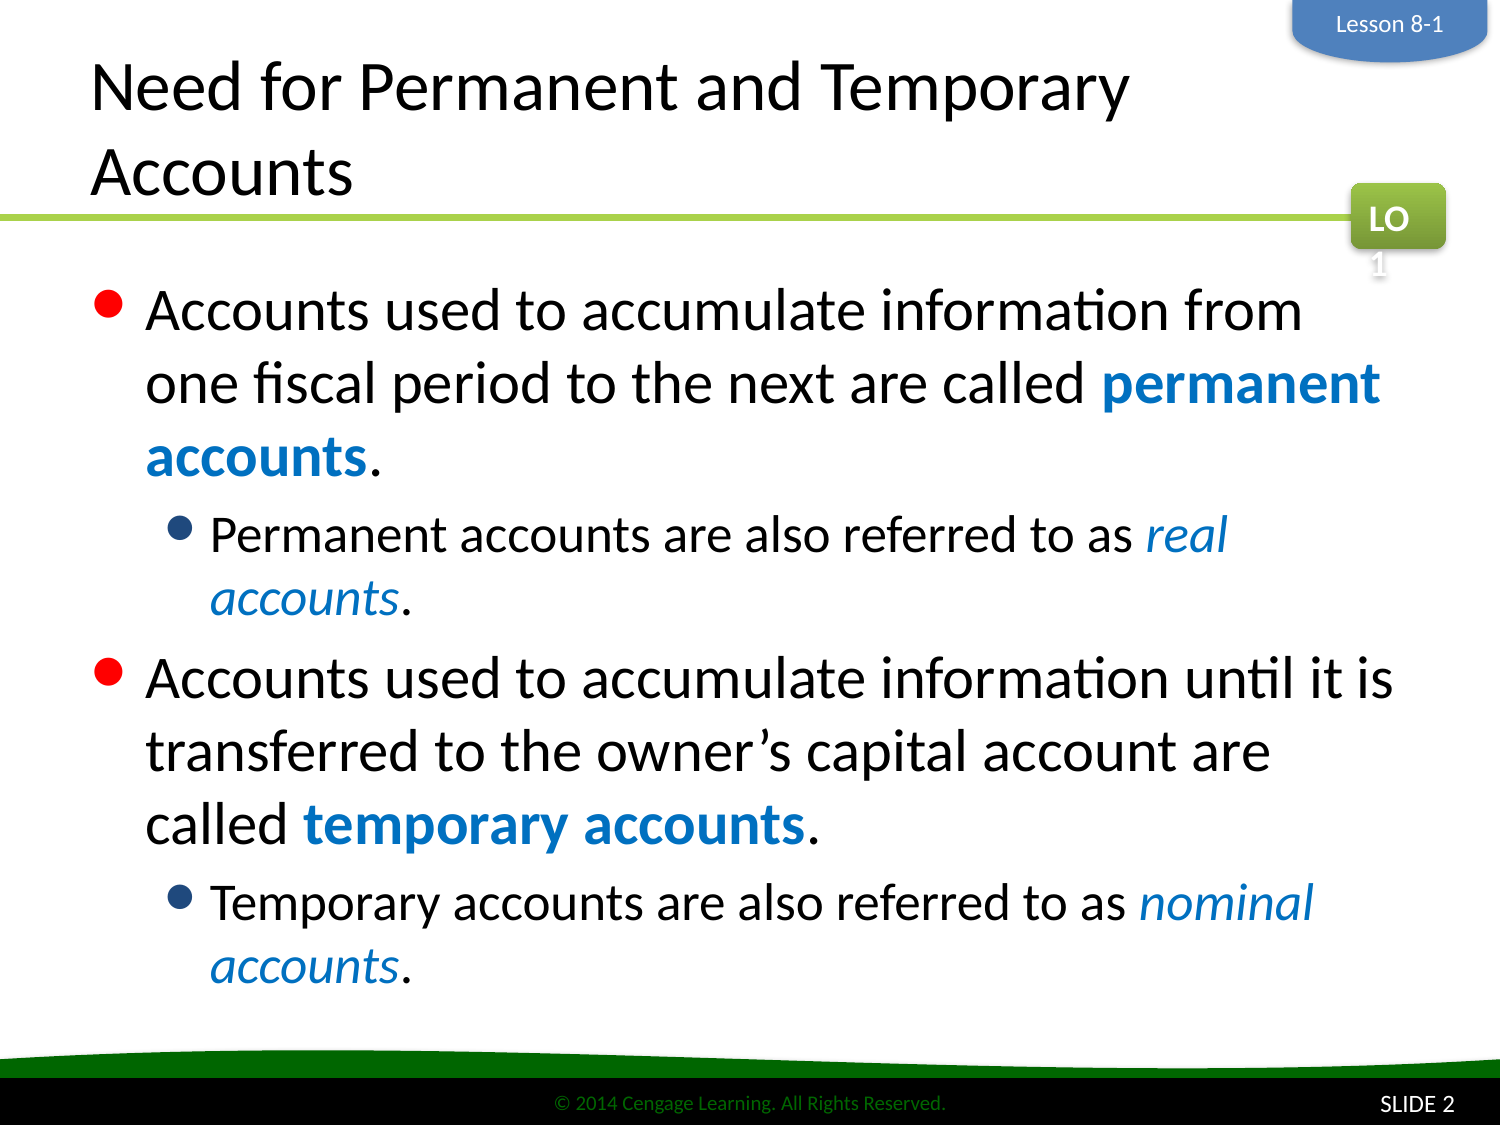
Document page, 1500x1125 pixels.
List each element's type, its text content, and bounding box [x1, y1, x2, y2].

text_box LO1 [1350, 183, 1446, 250]
title Need for Permanent and Temporary Accounts [75, 29, 1350, 218]
list Accounts used to accumulate information from one fiscal period to the next are called permanent accounts. Permanent accounts are also referred to as real accounts. Accounts used to accumulate information until it is transferred to the owner’s capital account are called temporary accounts. Temporary accounts are also referred to as nominal accounts. [75, 262, 1425, 1005]
slide_number SLIDE 2 [1170, 1080, 1470, 1125]
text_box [1292, 0, 1488, 63]
